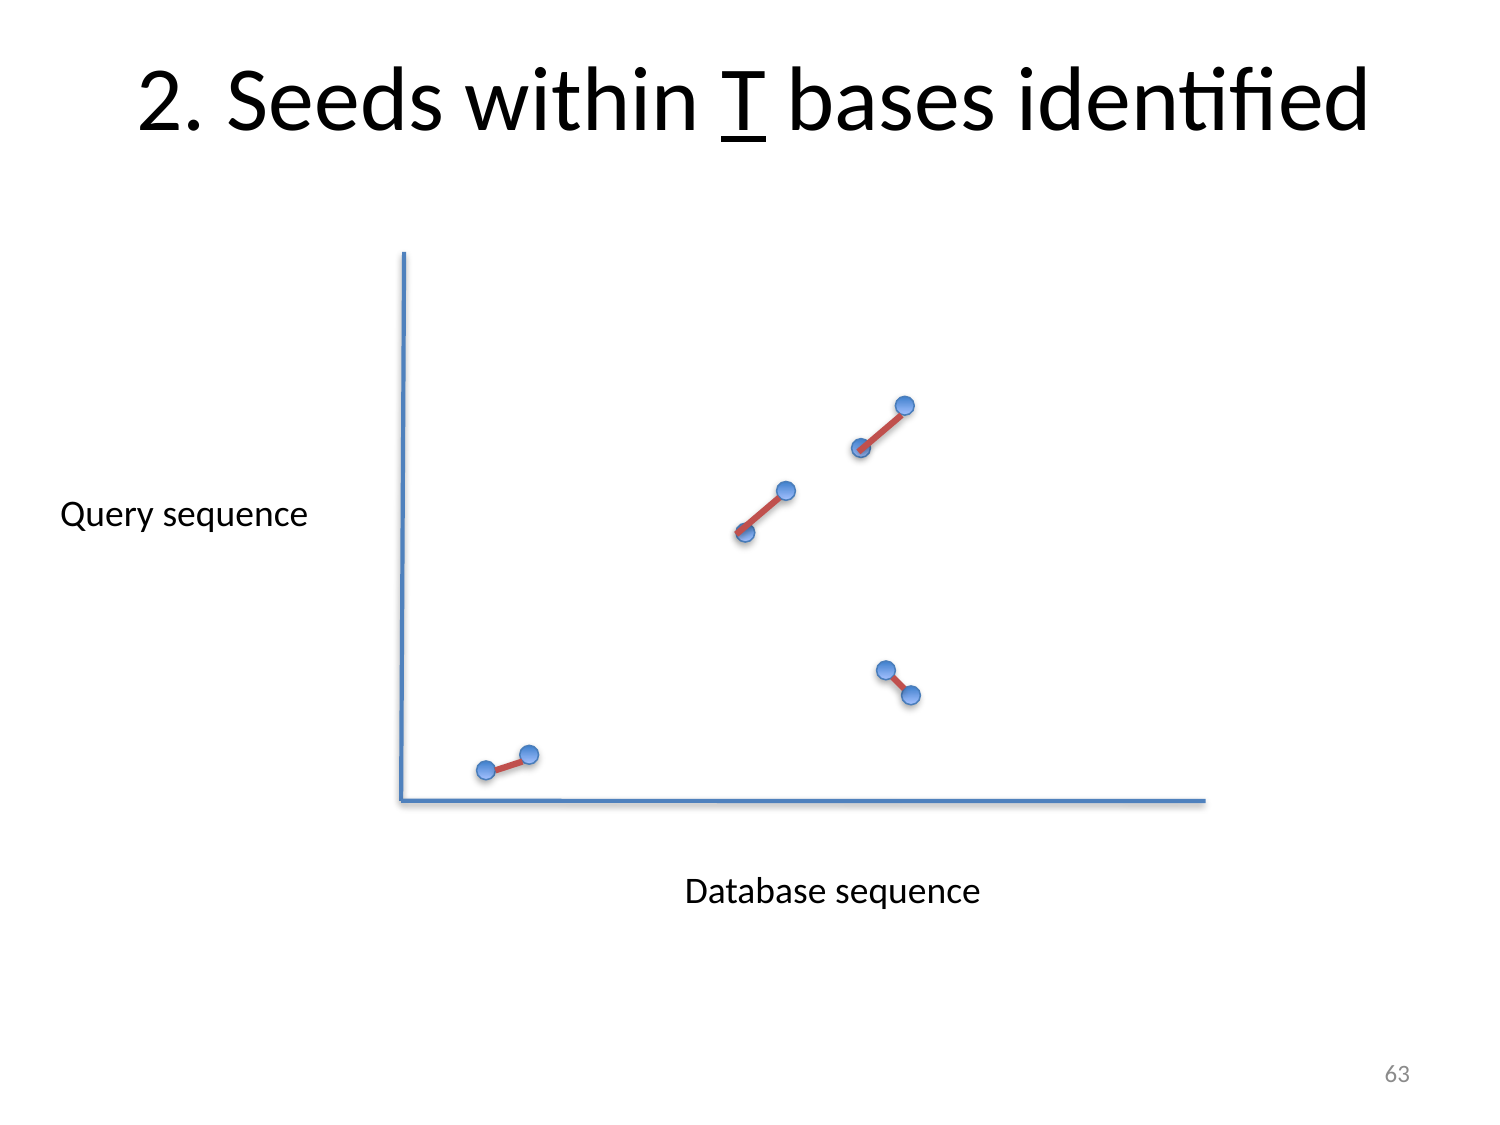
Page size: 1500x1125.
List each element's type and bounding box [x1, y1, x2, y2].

text_box [735, 480, 797, 543]
text_box [850, 395, 915, 459]
text_box [670, 858, 997, 919]
text_box [45, 481, 678, 542]
text_box [875, 660, 922, 706]
text_box [475, 744, 540, 781]
slide_number [1074, 1042, 1425, 1103]
title [79, 0, 1430, 188]
